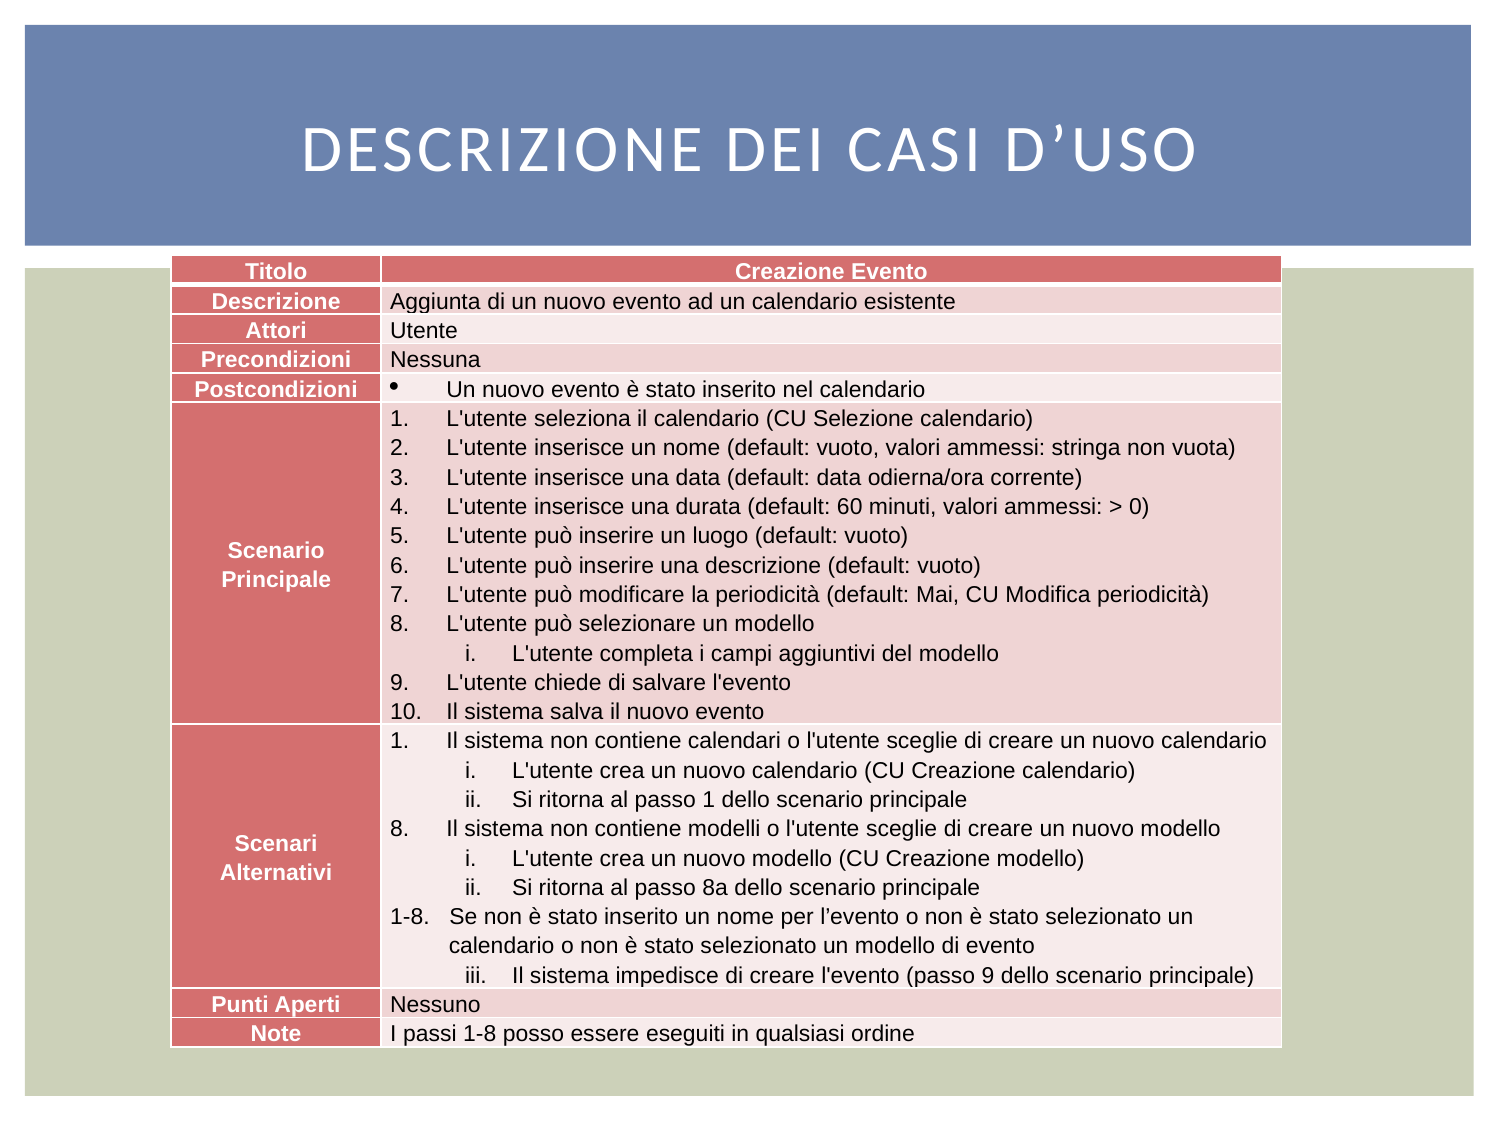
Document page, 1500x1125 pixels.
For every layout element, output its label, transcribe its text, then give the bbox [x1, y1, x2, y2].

table_cell Punti Aperti [172, 989, 380, 1017]
table_cell Attori [172, 315, 380, 343]
table_cell Postcondizioni [172, 374, 380, 401]
table_cell Note [172, 1018, 380, 1046]
table_cell Nessuno [382, 989, 1281, 1017]
title Descrizione dei casi d’uso [62, 58, 1438, 232]
table_cell Nessuna [382, 344, 1281, 372]
table_header Titolo [172, 256, 380, 282]
table_cell Un nuovo evento è stato inserito nel calendario [382, 374, 1281, 401]
table_cell Il sistema non contiene calendari o l'utente sceglie di creare un nuovo calendario L'utente crea un nuovo calendario (CU Creazione calendario) Si ritorna al passo 1 dello scenario principale Il sistema non contiene modelli o l'utente sceglie di creare un nuovo modello L'utente crea un nuovo modello (CU Creazione modello) Si ritorna al passo 8a dello scenario principale 1-8. Se non è stato inserito un nome per l’evento o non è stato selezionato un calendario o non è stato selezionato un modello di evento Il sistema impedisce di creare l'evento (passo 9 dello scenario principale) [382, 725, 1281, 987]
table_cell Aggiunta di un nuovo evento ad un calendario esistente [382, 287, 1281, 313]
table_cell Descrizione [172, 287, 380, 313]
table_header Creazione Evento [382, 256, 1281, 282]
table_cell Scenario Principale [172, 403, 380, 723]
table_cell I passi 1-8 posso essere eseguiti in qualsiasi ordine [382, 1018, 1281, 1046]
table_cell L'utente seleziona il calendario (CU Selezione calendario) L'utente inserisce un nome (default: vuoto, valori ammessi: stringa non vuota) L'utente inserisce una data (default: data odierna/ora corrente) L'utente inserisce una durata (default: 60 minuti, valori ammessi: > 0) L'utente può inserire un luogo (default: vuoto) L'utente può inserire una descrizione (default: vuoto) L'utente può modificare la periodicità (default: Mai, CU Modifica periodicità) L'utente può selezionare un modello L'utente completa i campi aggiuntivi del modello L'utente chiede di salvare l'evento Il sistema salva il nuovo evento [382, 403, 1281, 723]
table_cell Utente [382, 315, 1281, 343]
table_cell Precondizioni [172, 344, 380, 372]
table_cell Scenari Alternativi [172, 725, 380, 987]
